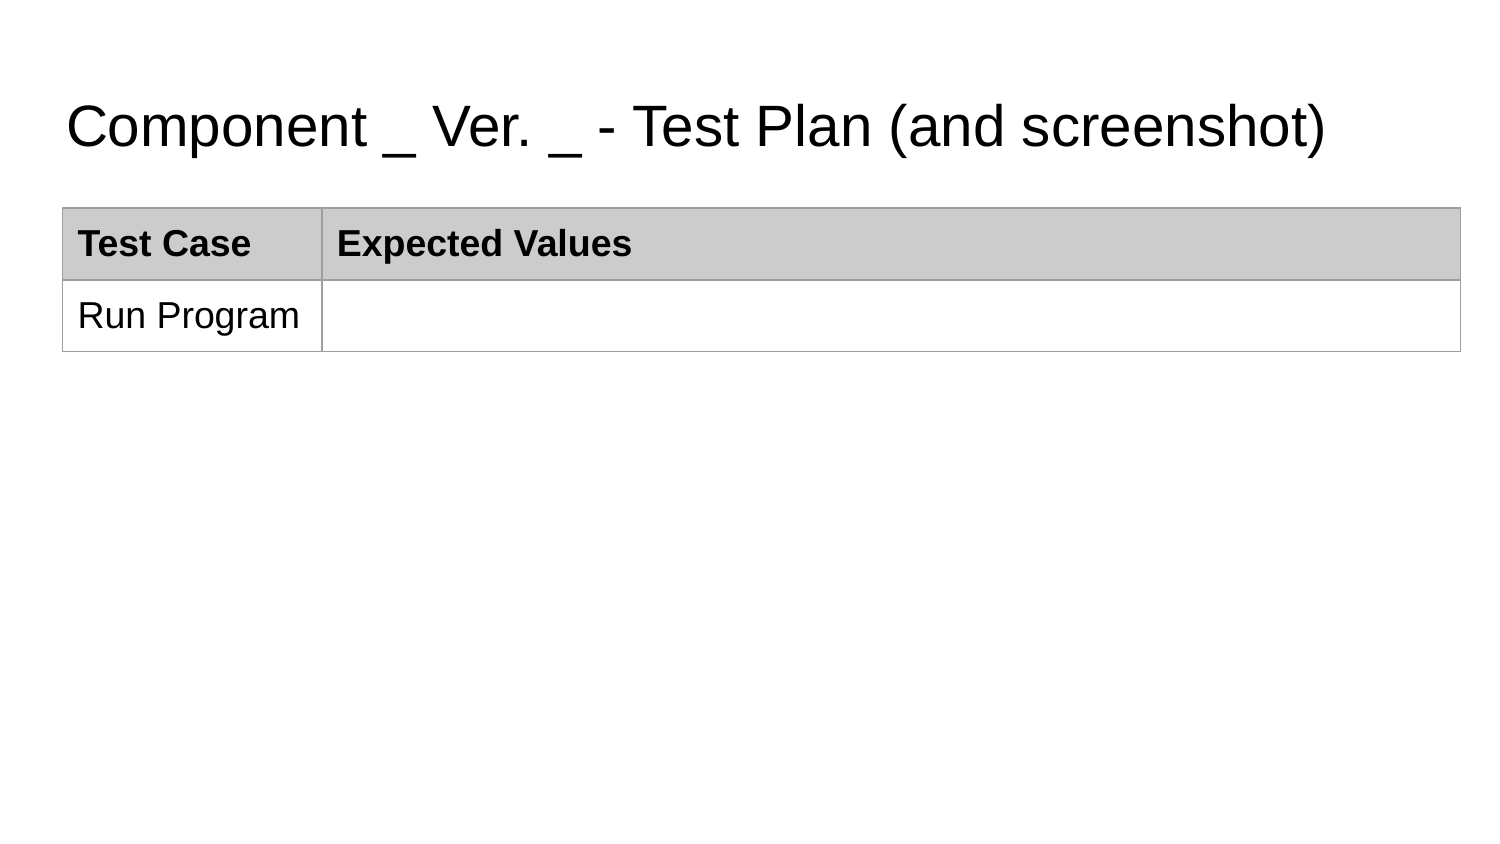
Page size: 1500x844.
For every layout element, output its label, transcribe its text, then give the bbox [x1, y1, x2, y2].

table_header Expected Values [323, 209, 1460, 279]
table_cell Run Program [63, 281, 321, 351]
title Component _ Ver. _ - Test Plan (and screenshot) [51, 72, 1449, 167]
table_header Test Case [63, 209, 321, 279]
table_cell [323, 281, 1460, 351]
